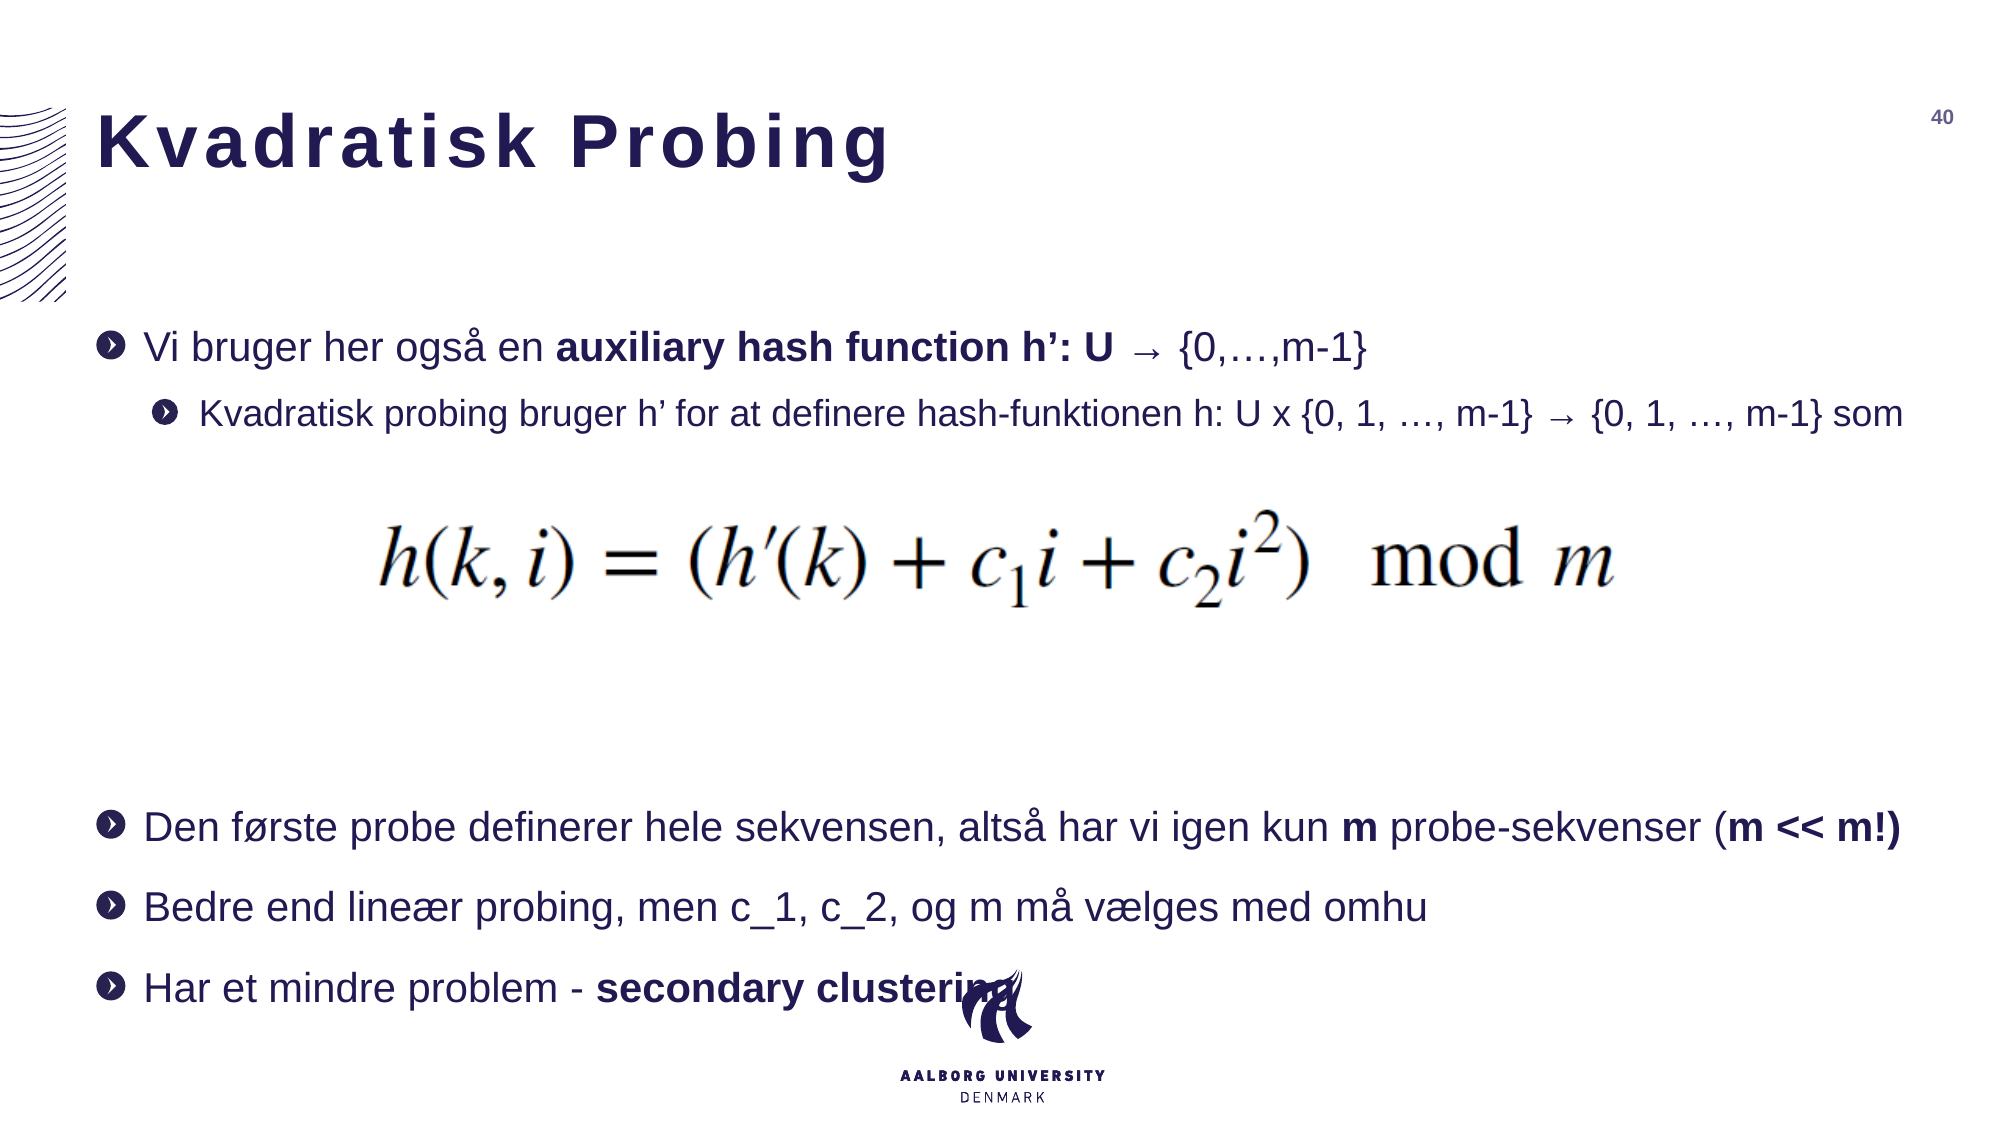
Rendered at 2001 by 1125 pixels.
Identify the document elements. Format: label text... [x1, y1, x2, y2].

title Kvadratisk Probing [96, 60, 935, 302]
slide_number 40 [1860, 97, 1954, 135]
list Vi bruger her også en auxiliary hash function h’: U → {0,…,m-1} Kvadratisk probing bruger h’ for at definere hash-funktionen h: U x {0, 1, …, m-1} → {0, 1, …, m-1} som Den første probe definerer hele sekvensen, altså har vi igen kun m probe-sekvenser (m << m!) Bedre end lineær probing, men c_1, c_2, og m må vælges med omhu Har et mindre problem - secondary clustering [96, 302, 1954, 947]
picture [364, 499, 1636, 626]
